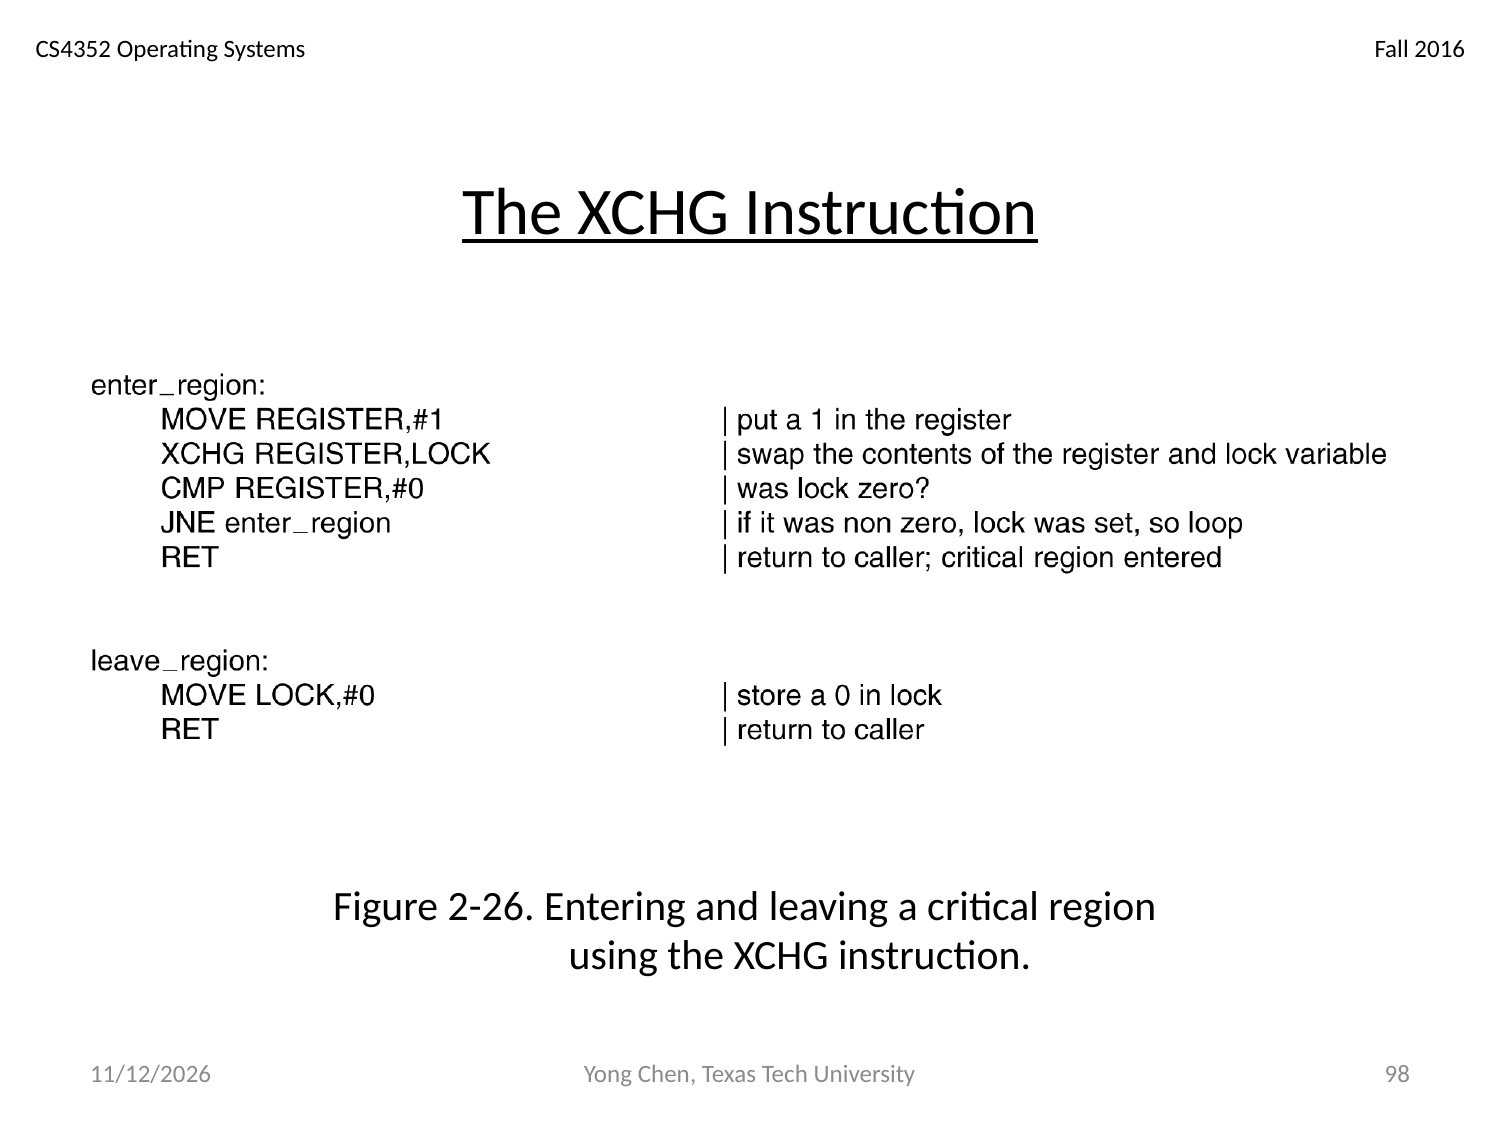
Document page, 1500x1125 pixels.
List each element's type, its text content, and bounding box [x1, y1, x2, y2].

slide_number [75, 1042, 425, 1103]
footer Yong Chen, Texas Tech University [512, 1042, 988, 1103]
title The XCHG Instruction [75, 160, 1425, 263]
picture [82, 351, 1417, 774]
slide_number 98 [1074, 1042, 1425, 1103]
text_box Figure 2-26. Entering and leaving a critical region using the XCHG instruction. [0, 870, 1500, 1009]
